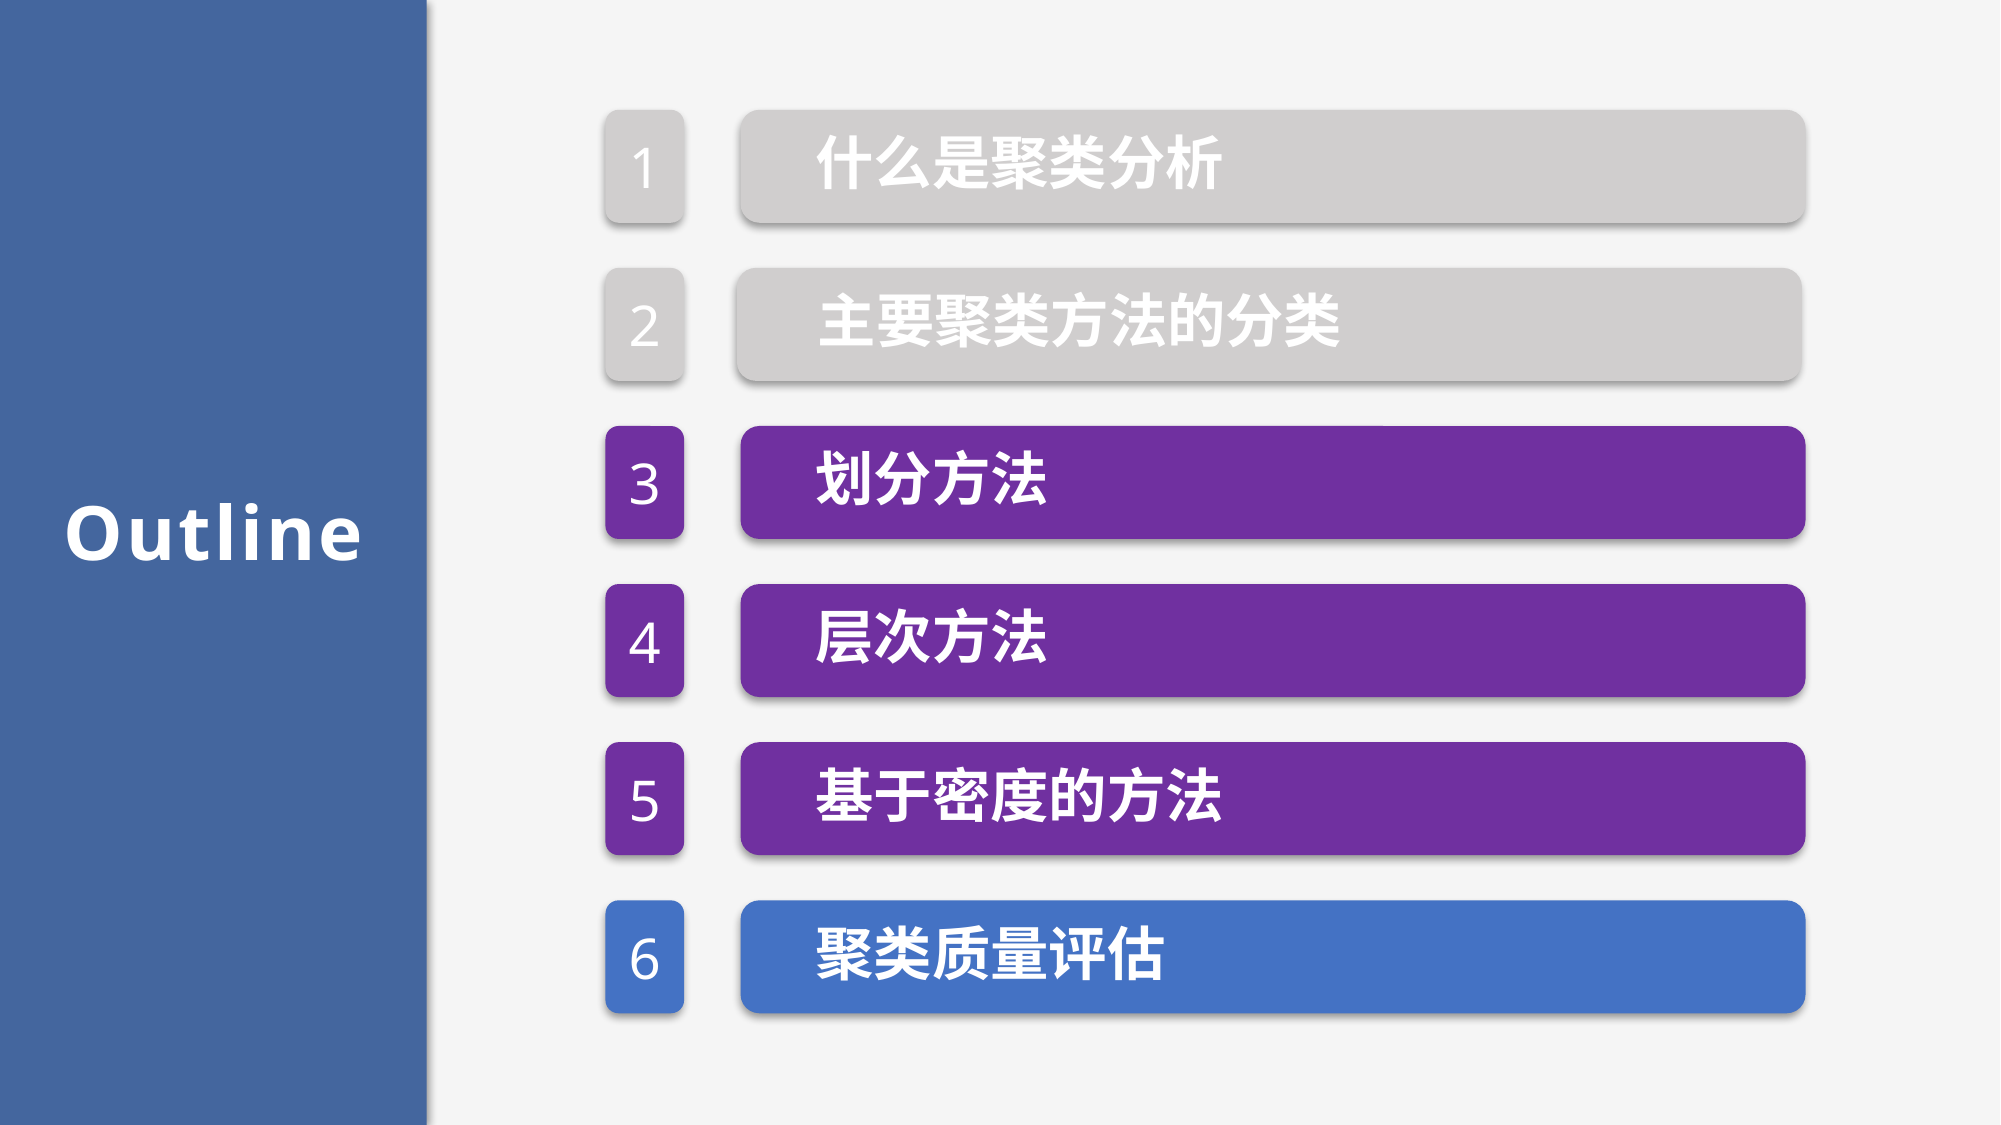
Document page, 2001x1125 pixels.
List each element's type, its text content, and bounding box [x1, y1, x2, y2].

text_box 1 [604, 108, 686, 224]
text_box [740, 584, 1806, 698]
text_box 5 [604, 741, 686, 857]
text_box 2 [604, 266, 686, 382]
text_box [740, 109, 1806, 223]
text_box [0, 0, 427, 1125]
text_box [740, 742, 1806, 856]
text_box 4 [604, 583, 686, 699]
text_box Outline [40, 477, 387, 583]
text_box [736, 267, 1802, 381]
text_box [740, 900, 1806, 1014]
text_box 3 [604, 424, 686, 540]
text_box 6 [604, 899, 686, 1015]
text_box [740, 425, 1806, 539]
